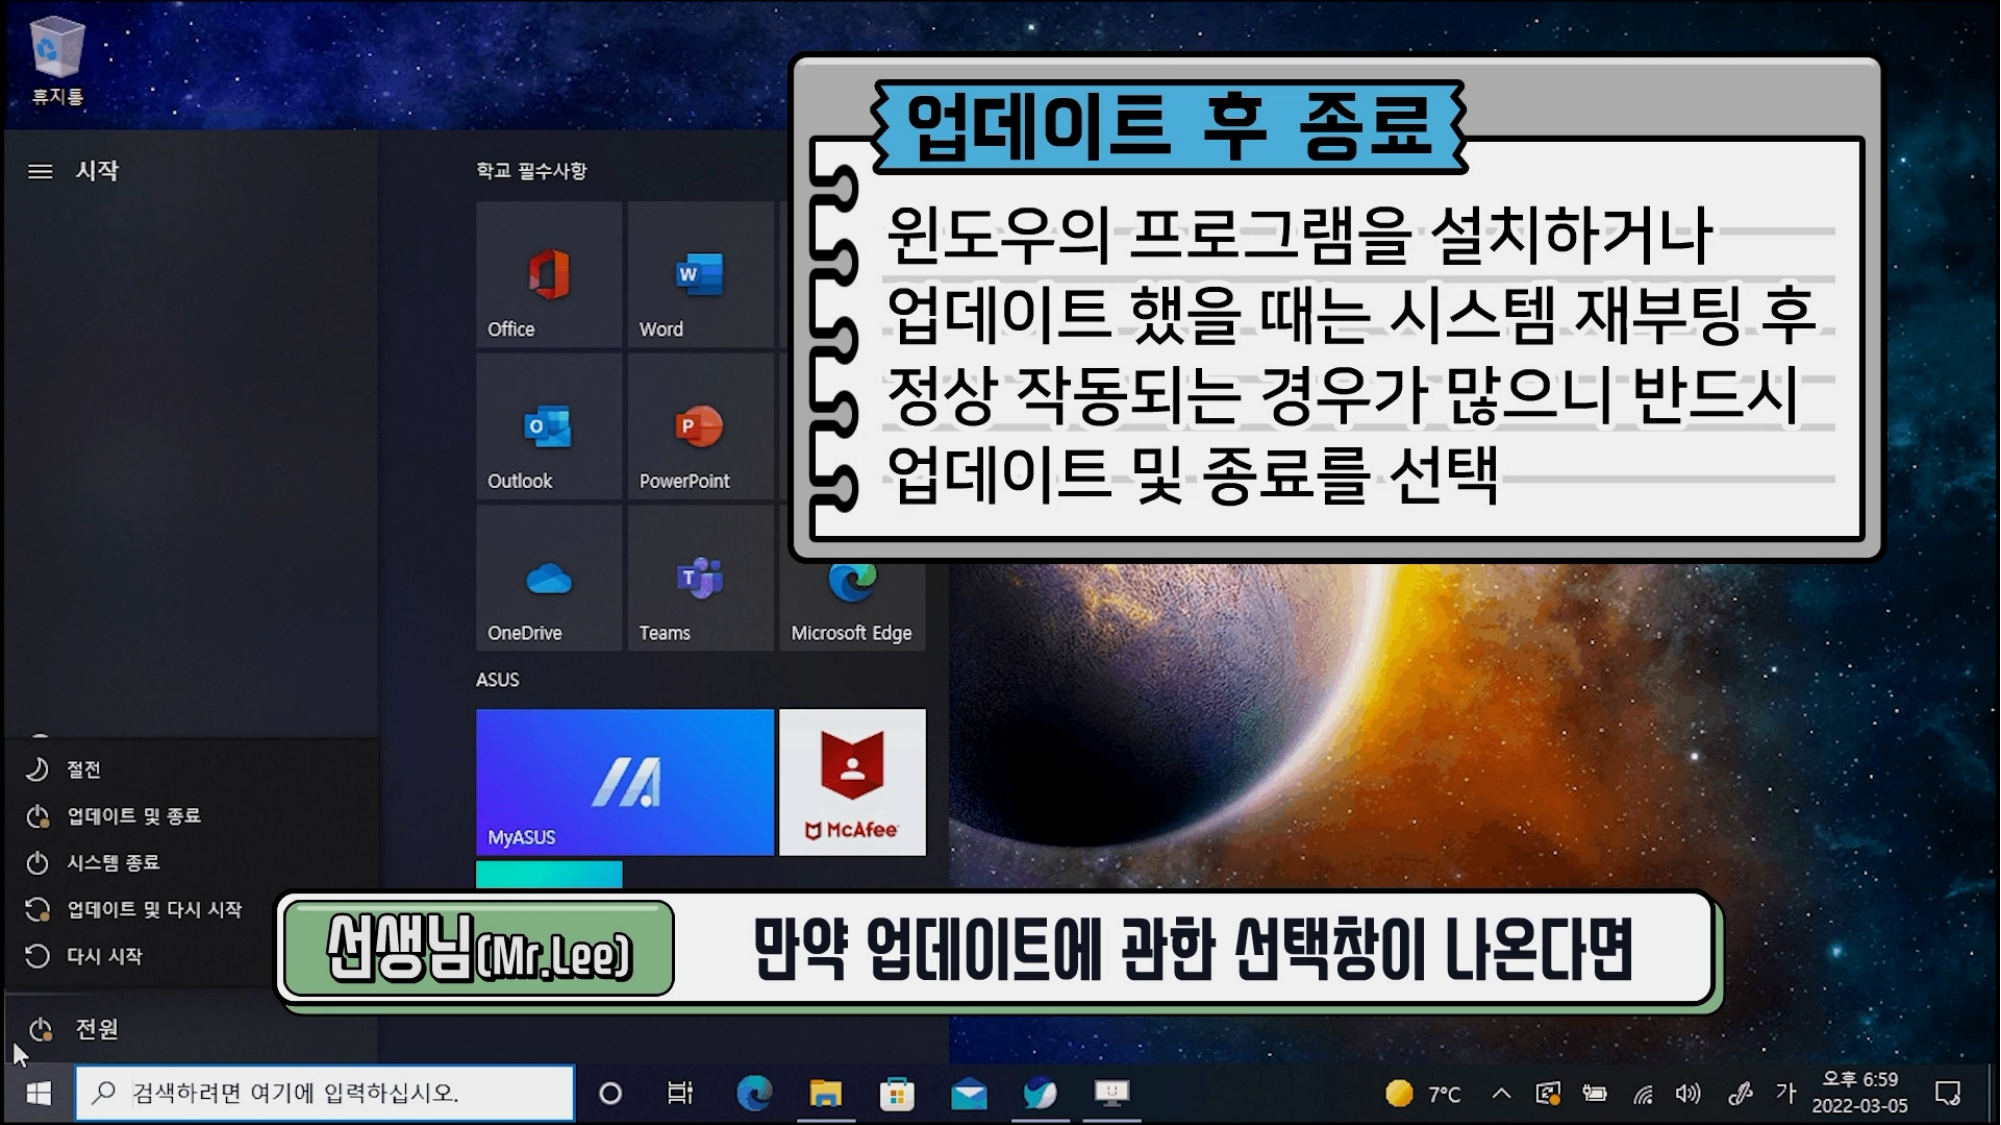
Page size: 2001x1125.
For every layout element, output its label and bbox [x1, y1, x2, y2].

list [0, 0, 2000, 1125]
